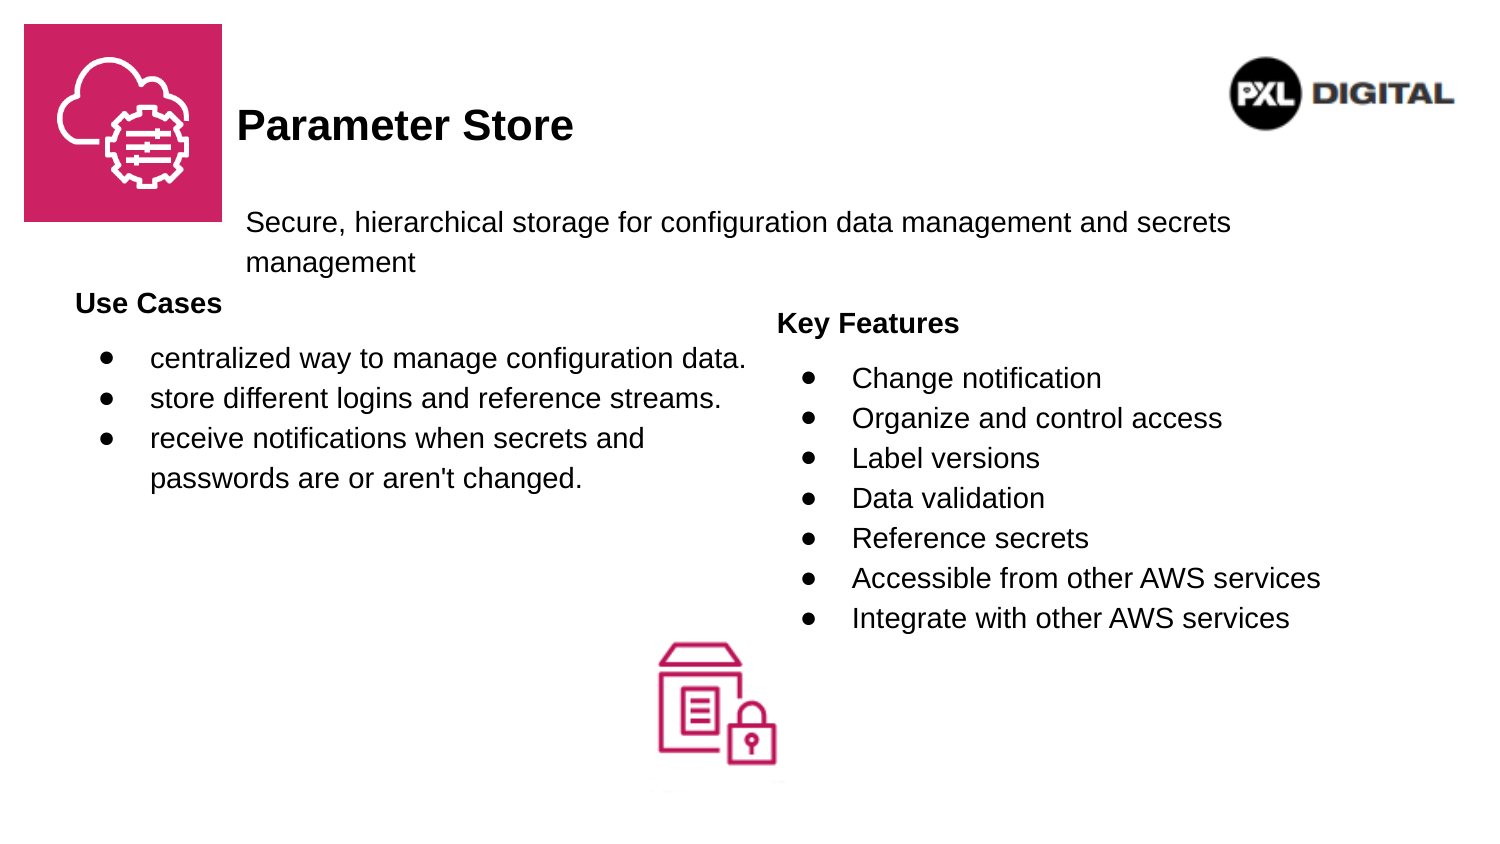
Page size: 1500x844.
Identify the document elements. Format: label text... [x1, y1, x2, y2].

picture [24, 24, 222, 222]
picture [1200, 28, 1486, 153]
text_box Parameter Store [226, 81, 1058, 165]
list Use Cases centralized way to manage configuration data. store different logins and reference streams. receive notifications when secrets and passwords are or aren't changed. [75, 279, 750, 769]
picture [628, 631, 804, 816]
text_box Secure, hierarchical storage for configuration data management and secrets management [230, 182, 1322, 294]
list Key Features Change notification Organize and control access Label versions Data validation Reference secrets Accessible from other AWS services Integrate with other AWS services [776, 298, 1452, 789]
